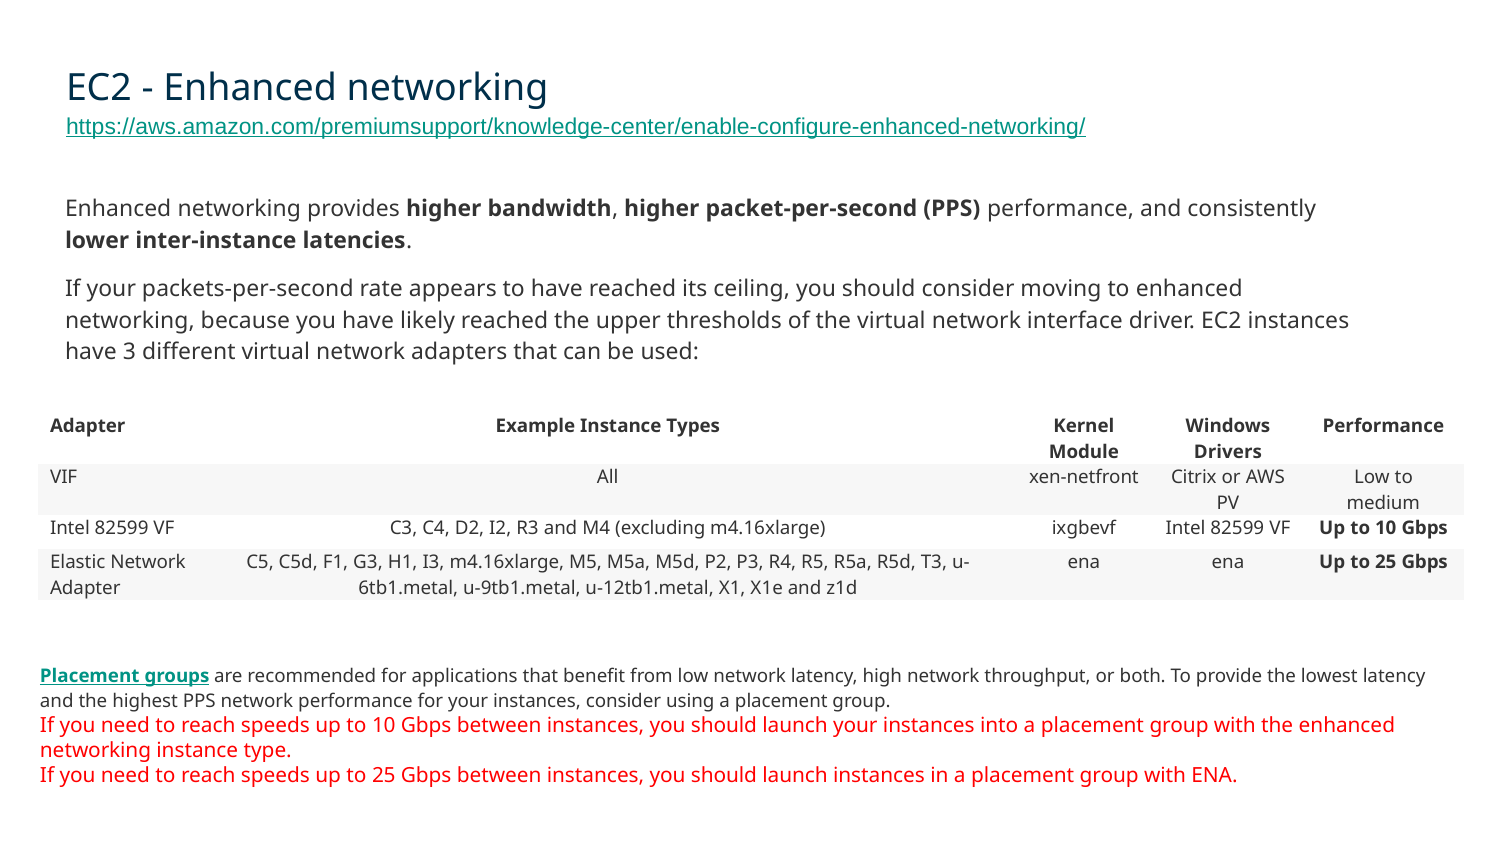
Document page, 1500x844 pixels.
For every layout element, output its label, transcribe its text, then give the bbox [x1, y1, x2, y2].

table_cell ixgbevf [1015, 515, 1153, 549]
table_cell C5, C5d, F1, G3, H1, I3, m4.16xlarge, M5, M5a, M5d, P2, P3, R4, R5, R5a, R5d, T3, u-6tb1.metal, u-9tb1.metal, u-12tb1.metal, X1, X1e and z1d [200, 549, 1015, 600]
table_header Windows Drivers [1153, 413, 1303, 464]
table_cell Up to 10 Gbps [1303, 515, 1464, 549]
table_cell ena [1153, 549, 1303, 600]
table_cell Intel 82599 VF [1153, 515, 1303, 549]
table_header Kernel Module [1015, 413, 1153, 464]
table_header Performance [1303, 413, 1464, 464]
table_cell C3, C4, D2, I2, R3 and M4 (excluding m4.16xlarge) [200, 515, 1015, 549]
table_cell Citrix or AWS PV [1153, 464, 1303, 515]
table_header Example Instance Types [200, 413, 1015, 464]
title EC2 - Enhanced networking https://aws.amazon.com/premiumsupport/knowledge-center/enable-configure-enhanced-networking/ [51, 41, 1392, 166]
table_cell Low to medium [1303, 464, 1464, 515]
table_cell Elastic Network Adapter [38, 549, 200, 600]
table_cell Intel 82599 VF [38, 515, 200, 549]
table_header Adapter [38, 413, 200, 464]
table_cell Up to 25 Gbps [1303, 549, 1464, 600]
table_cell All [200, 464, 1015, 515]
text_box Enhanced networking provides higher bandwidth, higher packet-per-second (PPS) performance, and consistently lower inter-instance latencies. If your packets-per-second rate appears to have reached its ceiling, you should consider moving to enhanced networking, because you have likely reached the upper thresholds of the virtual network interface driver. EC2 instances have 3 different virtual network adapters that can be used: [49, 174, 1381, 400]
table_cell ena [1015, 549, 1153, 600]
text_box Placement groups are recommended for applications that benefit from low network latency, high network throughput, or both. To provide the lowest latency and the highest PPS network performance for your instances, consider using a placement group. If you need to reach speeds up to 10 Gbps between instances, you should launch your instances into a placement group with the enhanced networking instance type. If you need to reach speeds up to 25 Gbps between instances, you should launch instances in a placement group with ENA. [24, 648, 1464, 814]
table_cell xen-netfront [1015, 464, 1153, 515]
table_cell VIF [38, 464, 200, 515]
